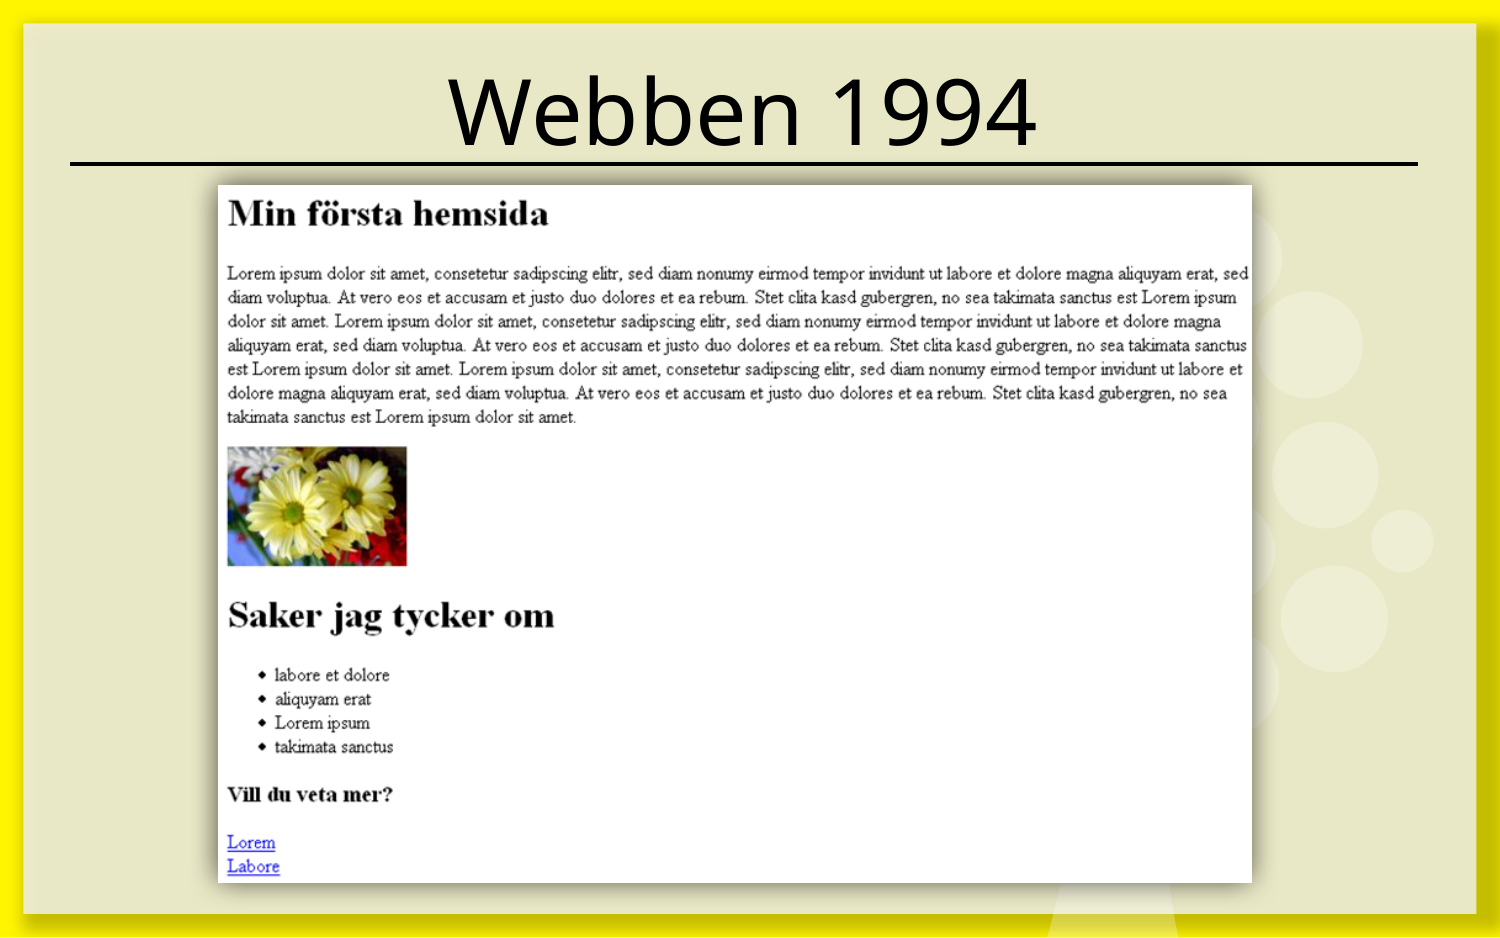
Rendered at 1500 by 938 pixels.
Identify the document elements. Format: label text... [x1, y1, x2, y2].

title Webben 1994 [105, 46, 1381, 174]
picture [218, 184, 1252, 883]
